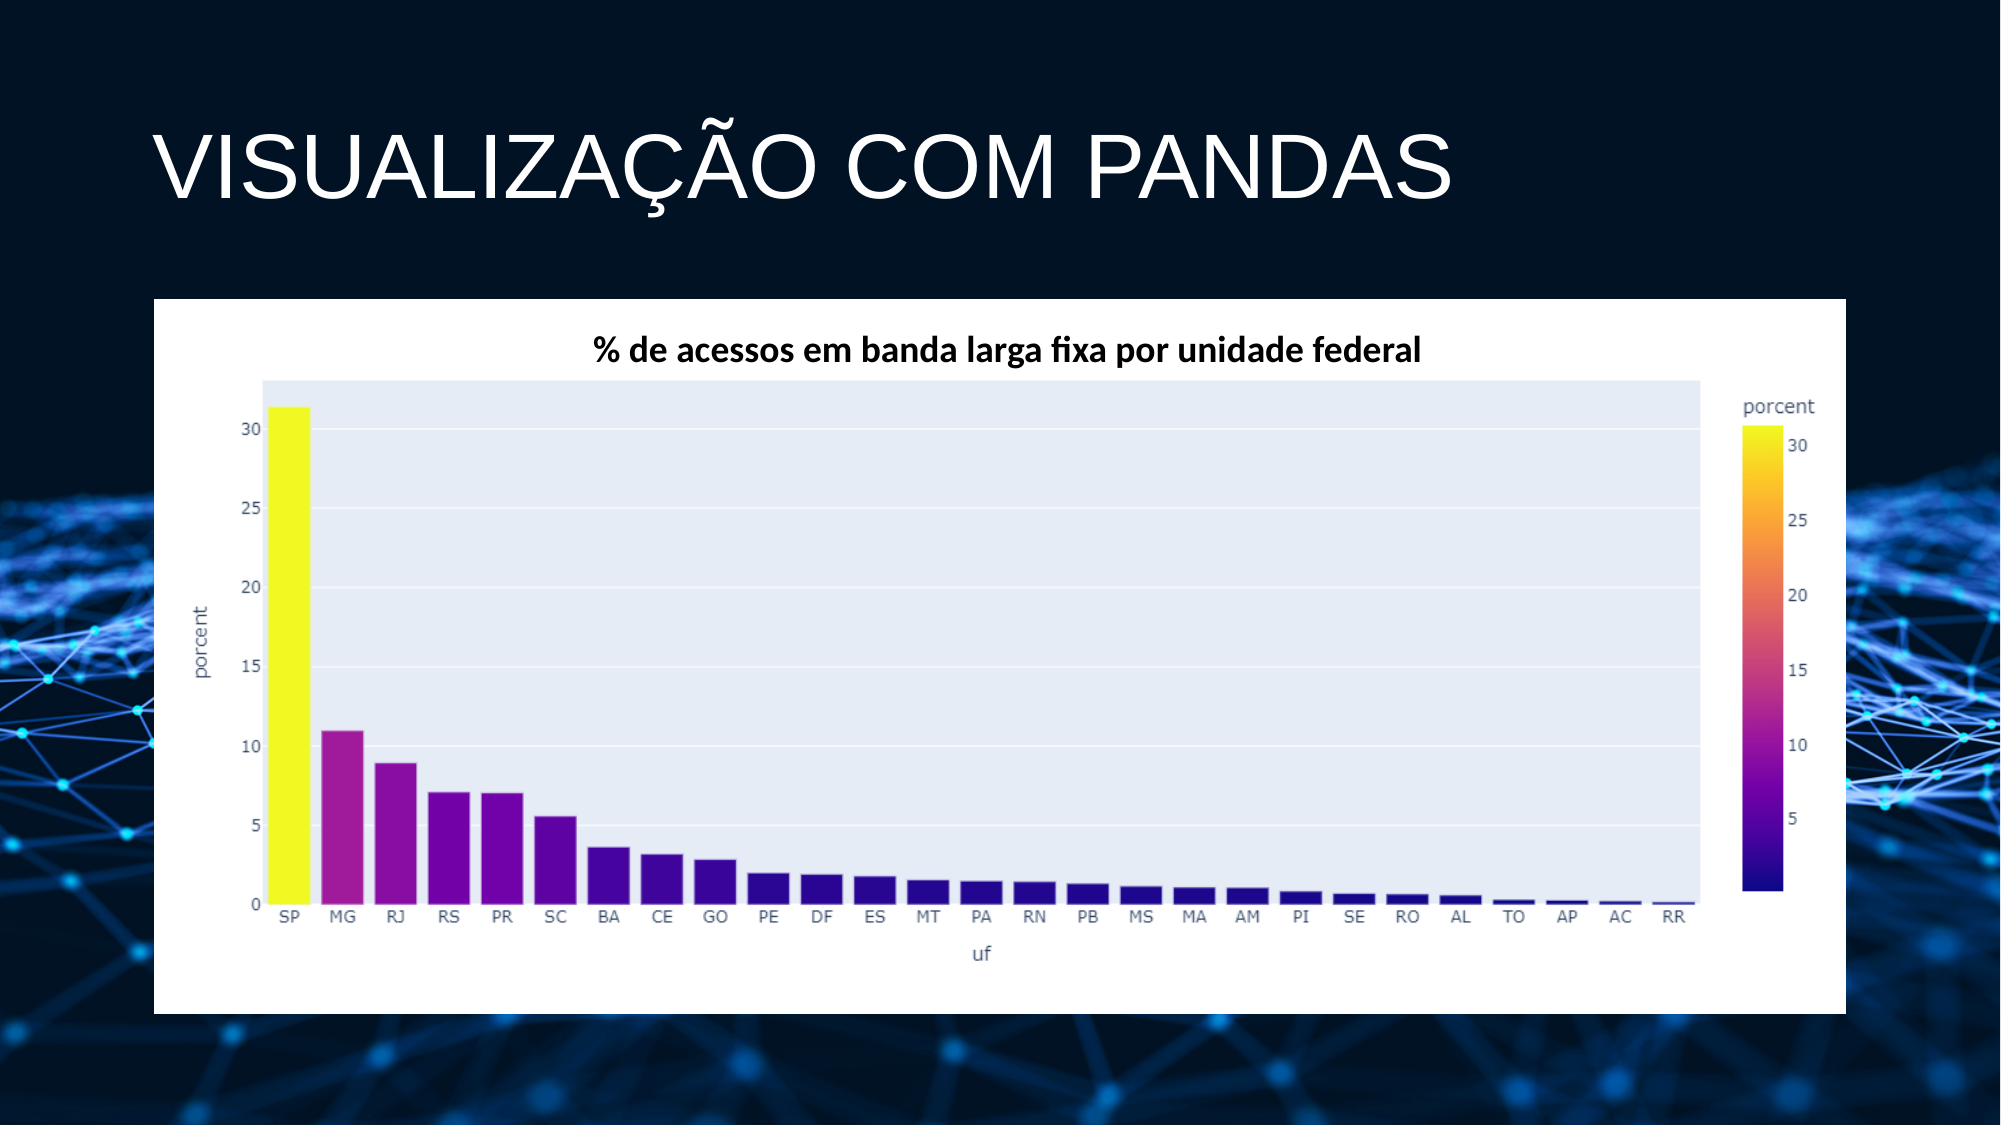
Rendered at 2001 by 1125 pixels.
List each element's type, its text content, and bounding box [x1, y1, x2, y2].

picture [0, 0, 2001, 1125]
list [154, 299, 1846, 1014]
title VISUALIZAÇÃO COM PANDAS [137, 59, 1863, 278]
